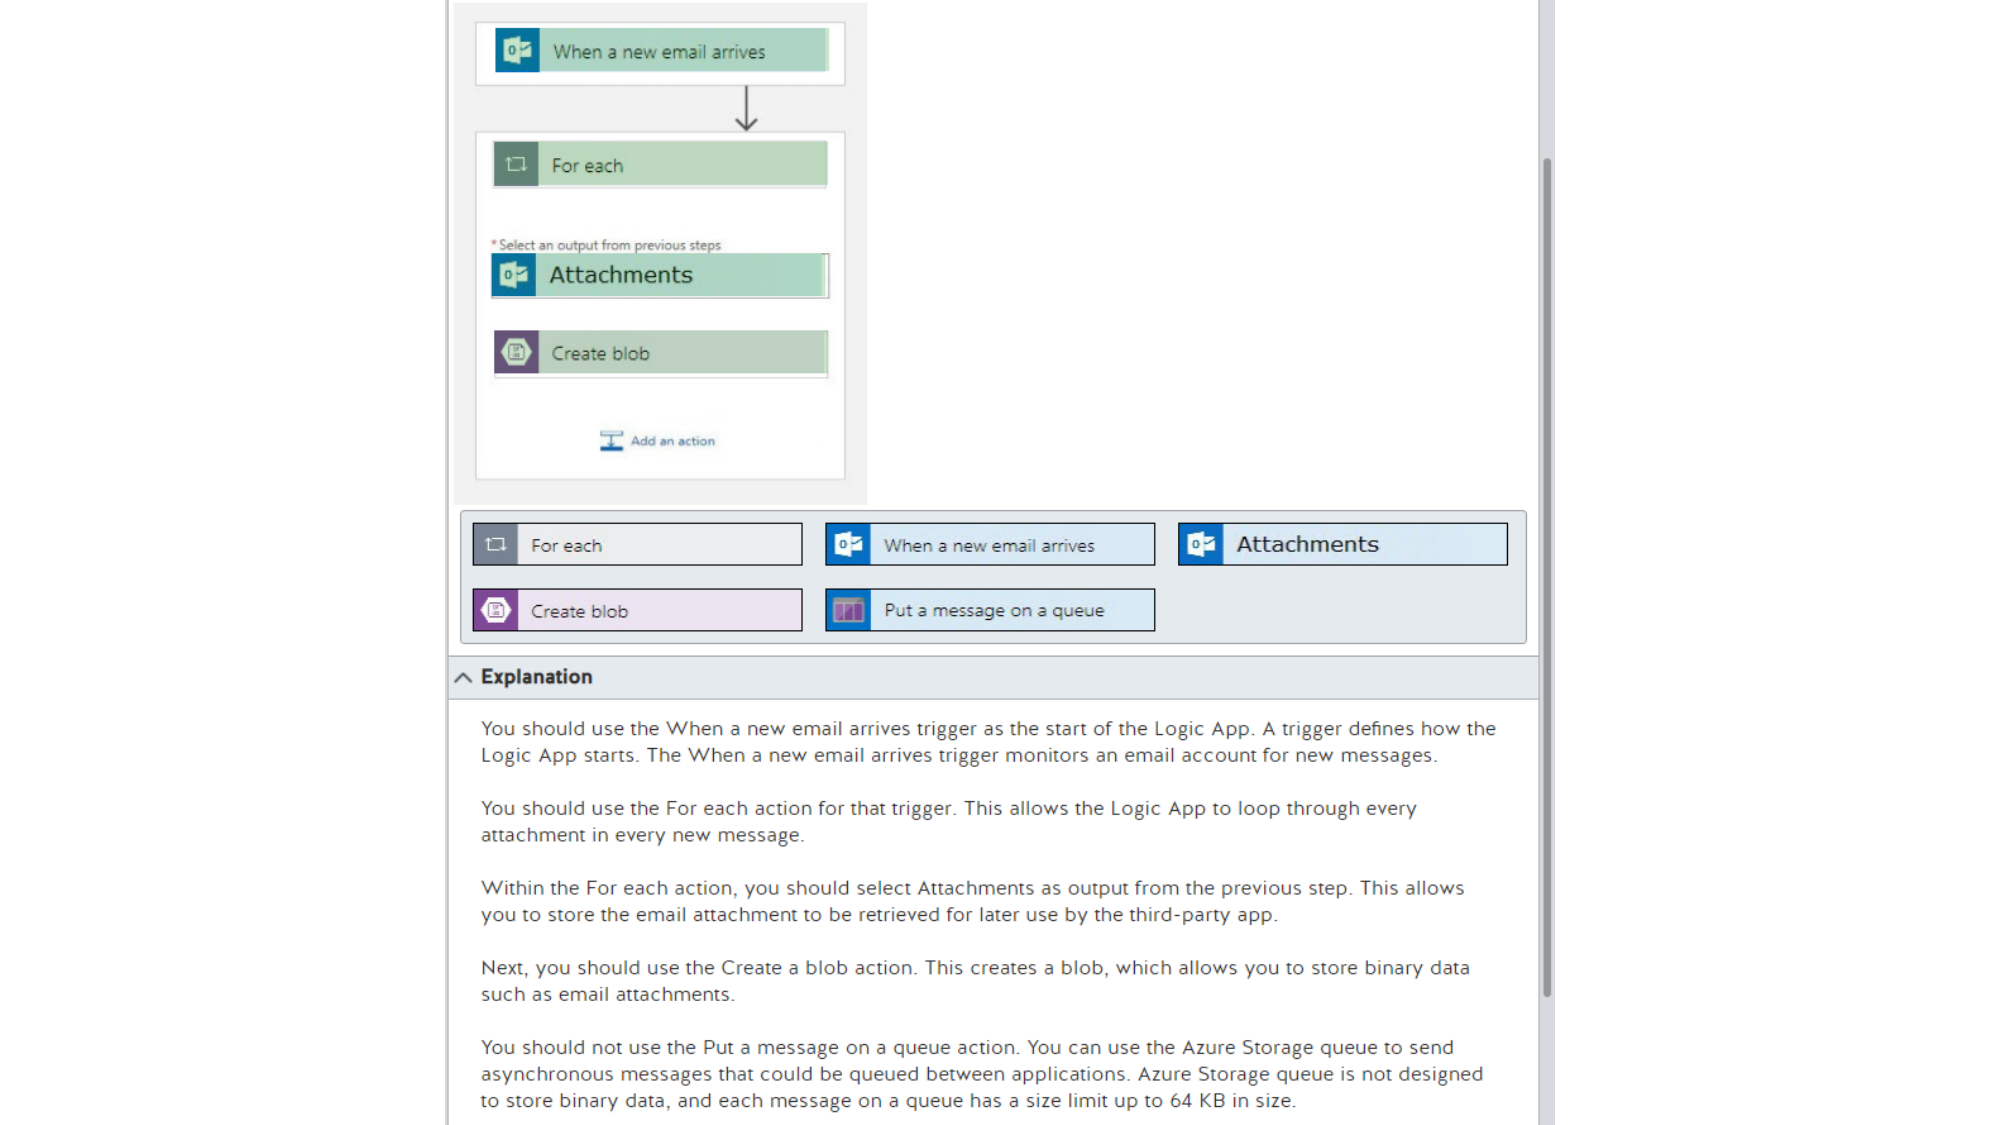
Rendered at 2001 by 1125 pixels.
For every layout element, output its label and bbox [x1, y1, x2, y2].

picture [445, 0, 1555, 1125]
